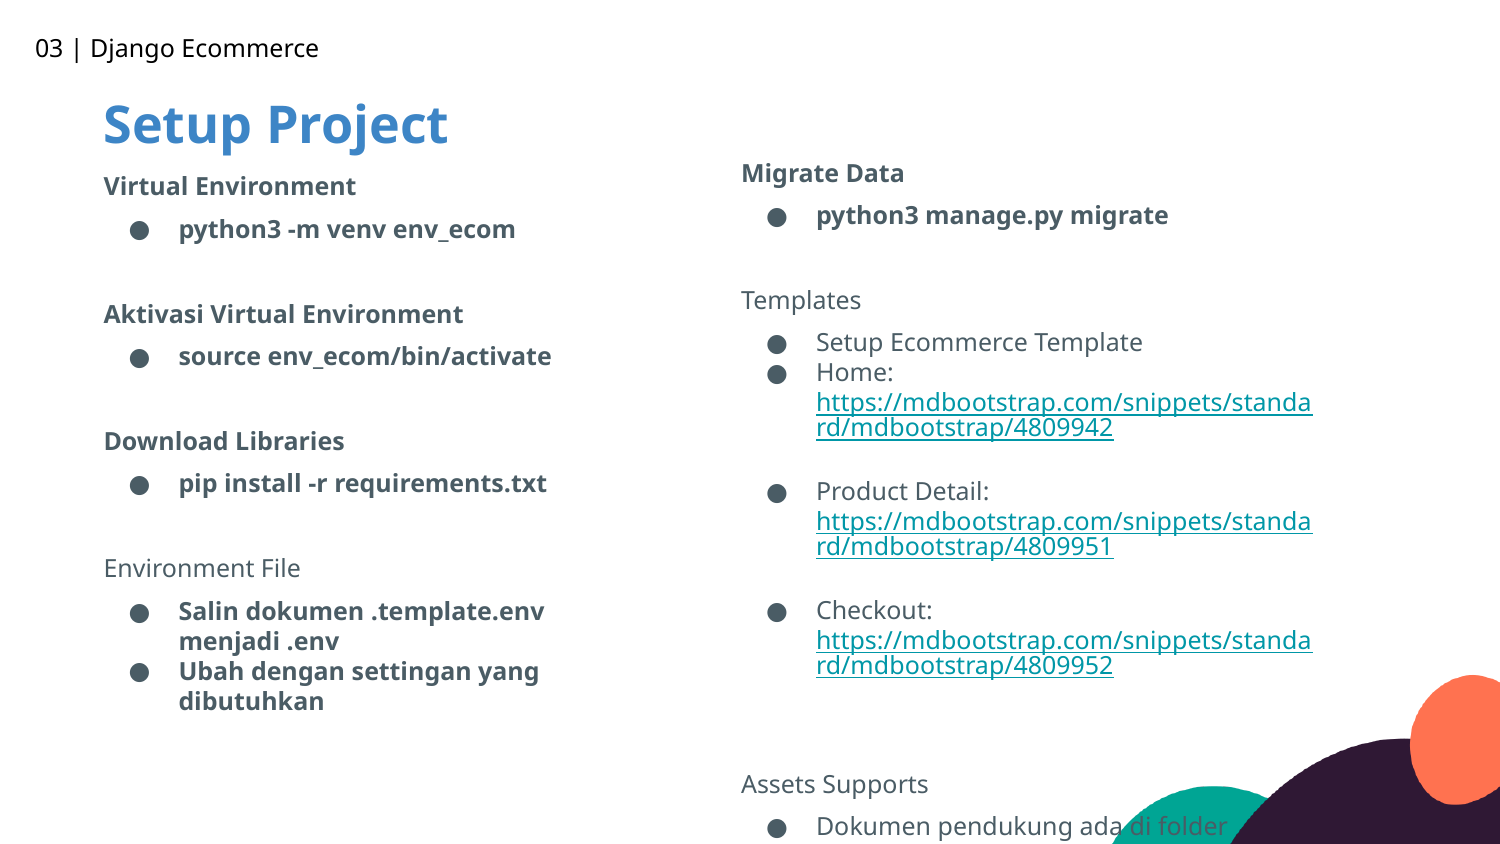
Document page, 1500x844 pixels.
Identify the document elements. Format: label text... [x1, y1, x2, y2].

title Setup Project [88, 76, 1372, 172]
picture [0, 0, 1500, 844]
text_box 03 | Django Ecommerce [19, 10, 549, 86]
text_box Migrate Data python3 manage.py migrate Templates Setup Ecommerce Template Home: https://mdbootstrap.com/snippets/standard/mdbootstrap/4809942 Product Detail: https://mdbootstrap.com/snippets/standard/mdbootstrap/4809951 Checkout: https://mdbootstrap.com/snippets/standard/mdbootstrap/4809952 Assets Supports Dokumen pendukung ada di folder supports [725, 172, 1333, 757]
text_box Virtual Environment python3 -m venv env_ecom Aktivasi Virtual Environment source env_ecom/bin/activate Download Libraries pip install -r requirements.txt Environment File Salin dokumen .template.env menjadi .env Ubah dengan settingan yang dibutuhkan [88, 155, 696, 710]
